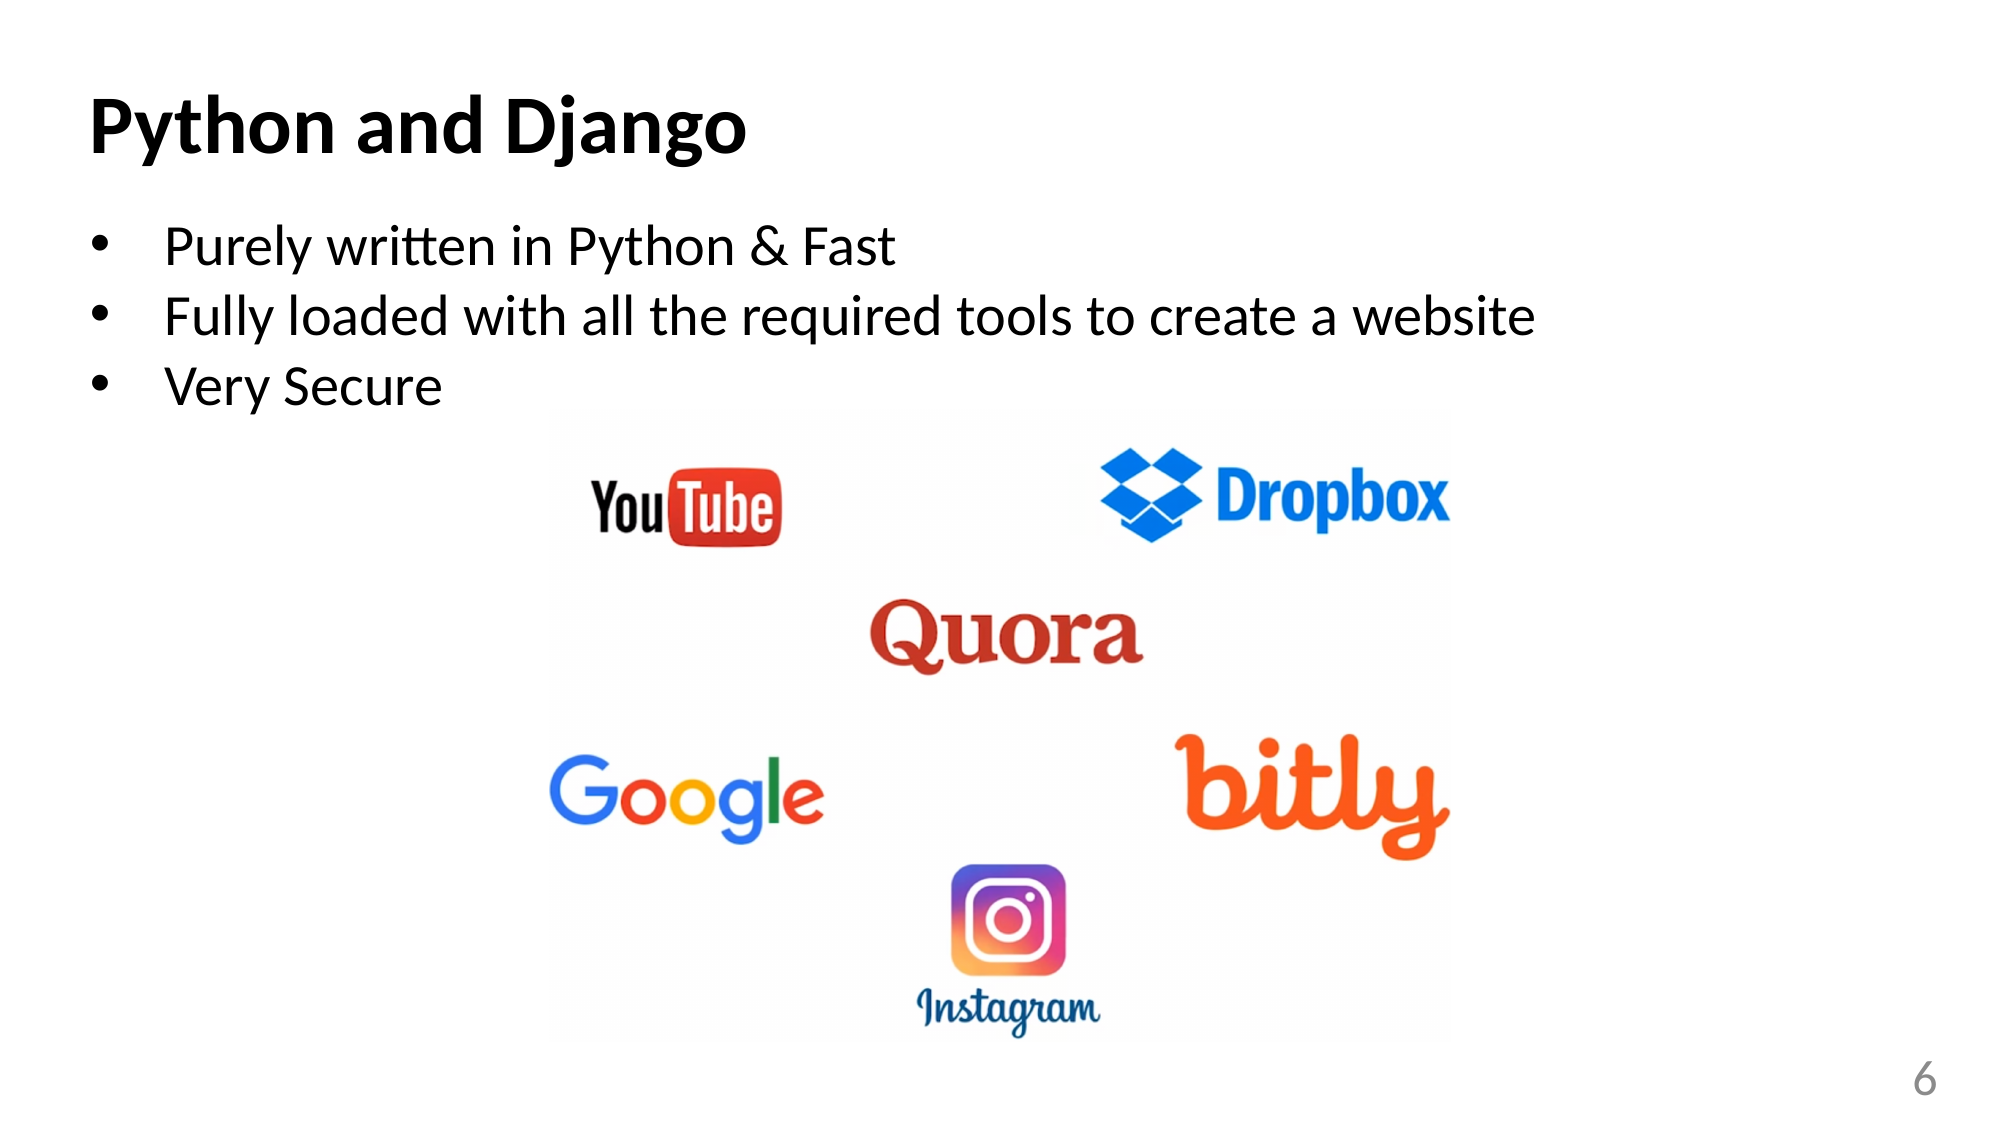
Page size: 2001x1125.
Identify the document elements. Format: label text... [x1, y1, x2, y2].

text_box Purely written in Python & Fast Fully loaded with all the required tools to create a website Very Secure [75, 199, 1925, 635]
slide_number 6 [1875, 1043, 1975, 1107]
picture [548, 409, 1452, 1043]
text_box Python and Django [74, 62, 1875, 178]
